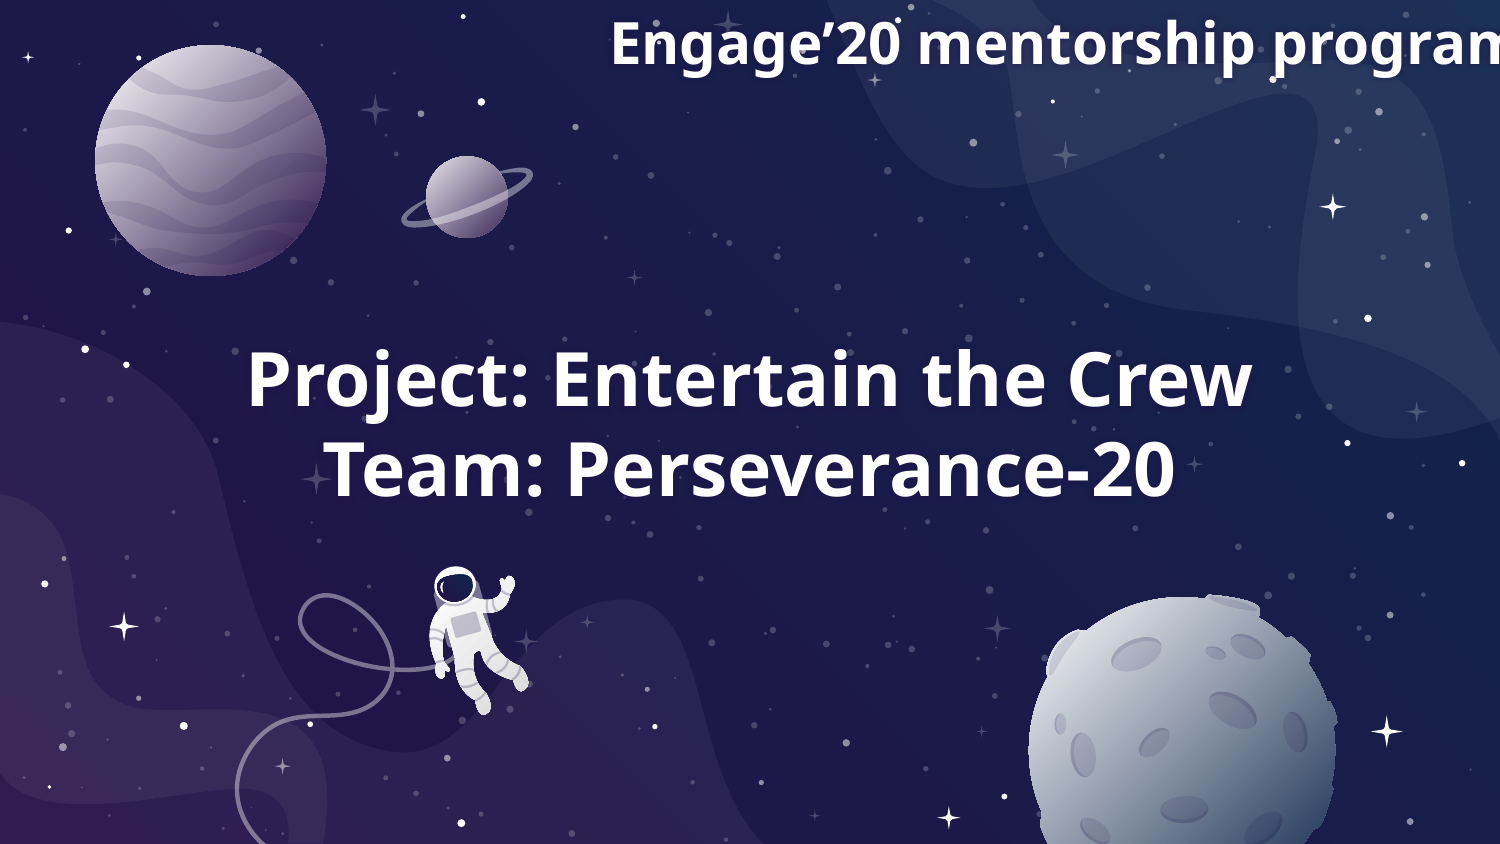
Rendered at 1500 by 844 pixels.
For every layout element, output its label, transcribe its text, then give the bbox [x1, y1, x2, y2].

title Engage’20 mentorship program [505, 0, 1500, 137]
text_box [21, 776, 241, 844]
text_box Project: Entertain the Crew Team: Perseverance-20 [188, 326, 1312, 517]
